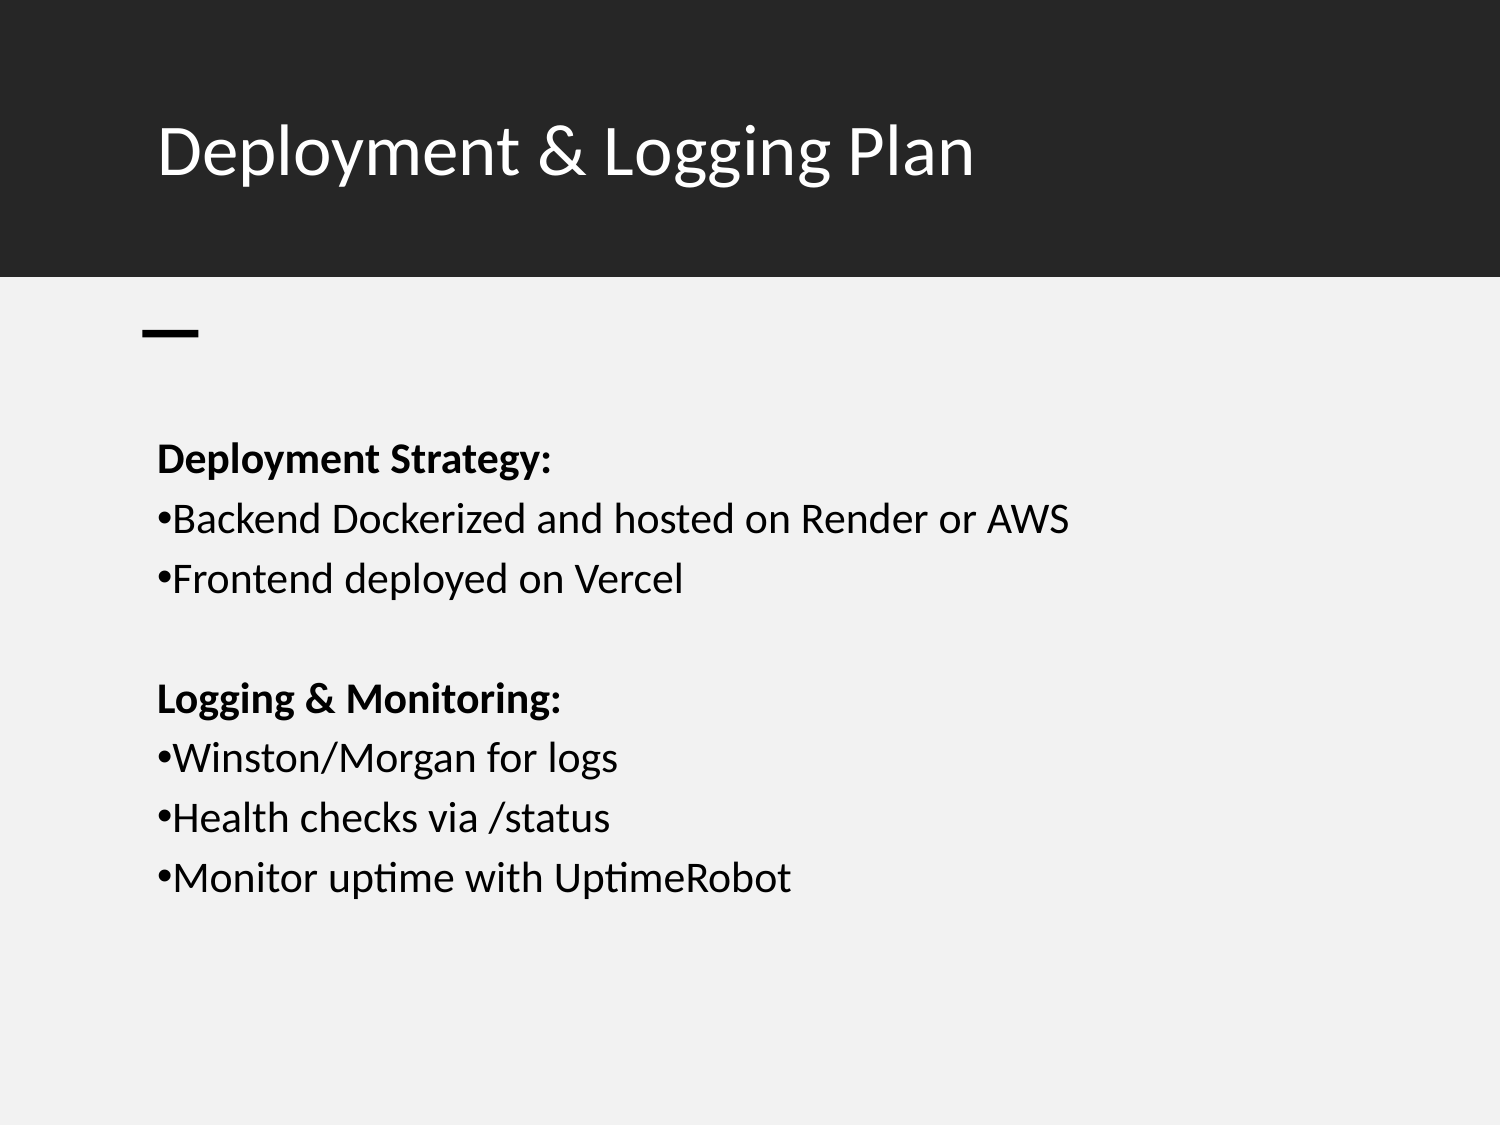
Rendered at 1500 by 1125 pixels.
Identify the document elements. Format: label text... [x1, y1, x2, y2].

text_box [0, 275, 1500, 1125]
text_box [0, 0, 1500, 275]
title Deployment & Logging Plan [142, 104, 1359, 253]
text_box Deployment Strategy: Backend Dockerized and hosted on Render or AWS Frontend deployed on Vercel Logging & Monitoring: Winston/Morgan for logs Health checks via /status Monitor uptime with UptimeRobot [142, 363, 1358, 1014]
text_box [140, 328, 201, 339]
